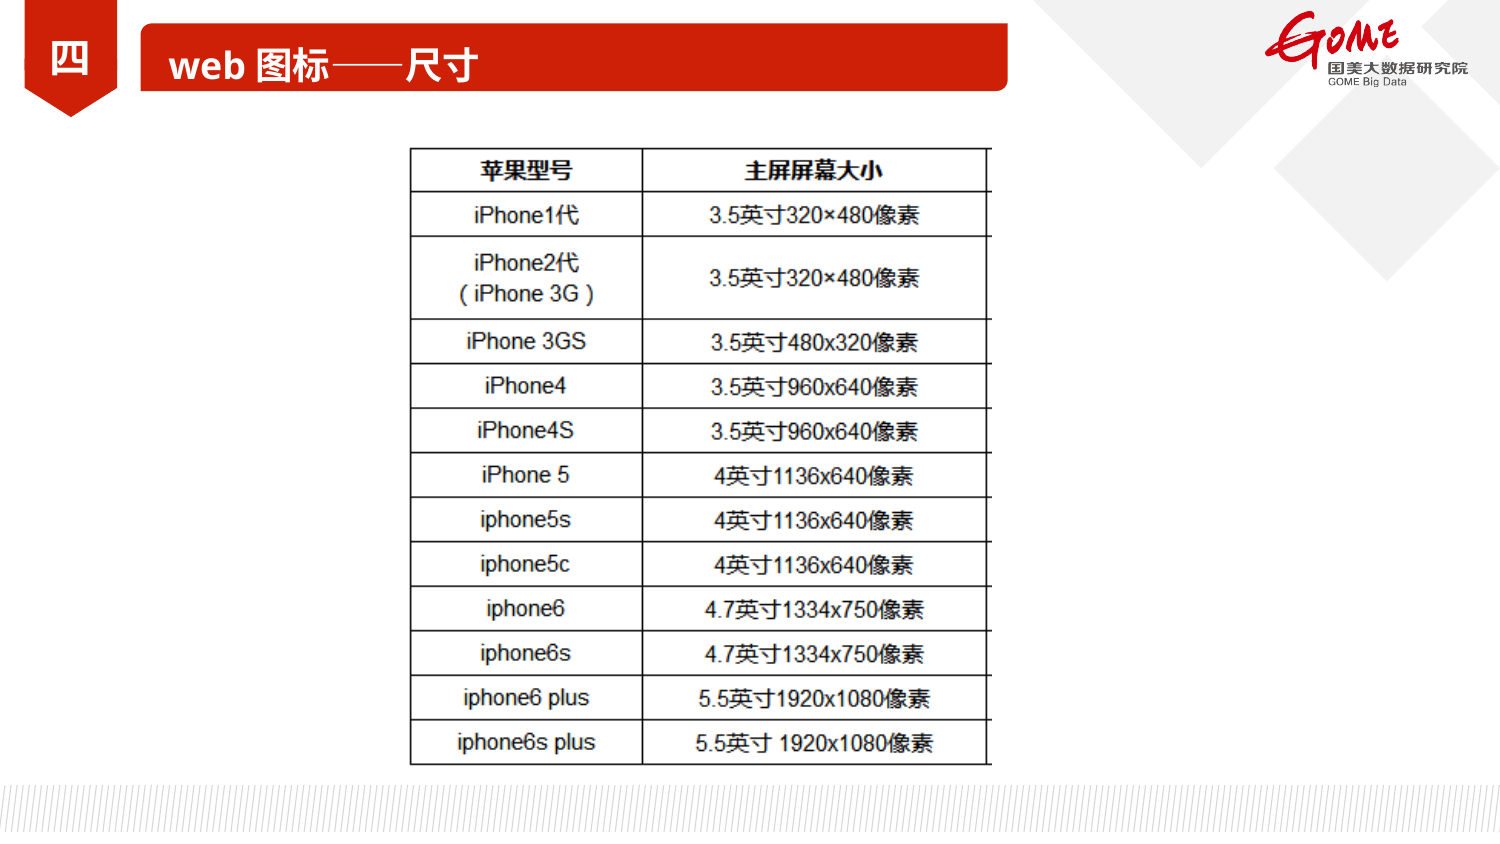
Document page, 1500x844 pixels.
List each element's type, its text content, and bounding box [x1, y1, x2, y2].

text_box 四 [34, 0, 107, 90]
text_box web图标——尺寸 [153, 11, 1141, 95]
picture [404, 142, 992, 774]
picture [1265, 11, 1468, 87]
